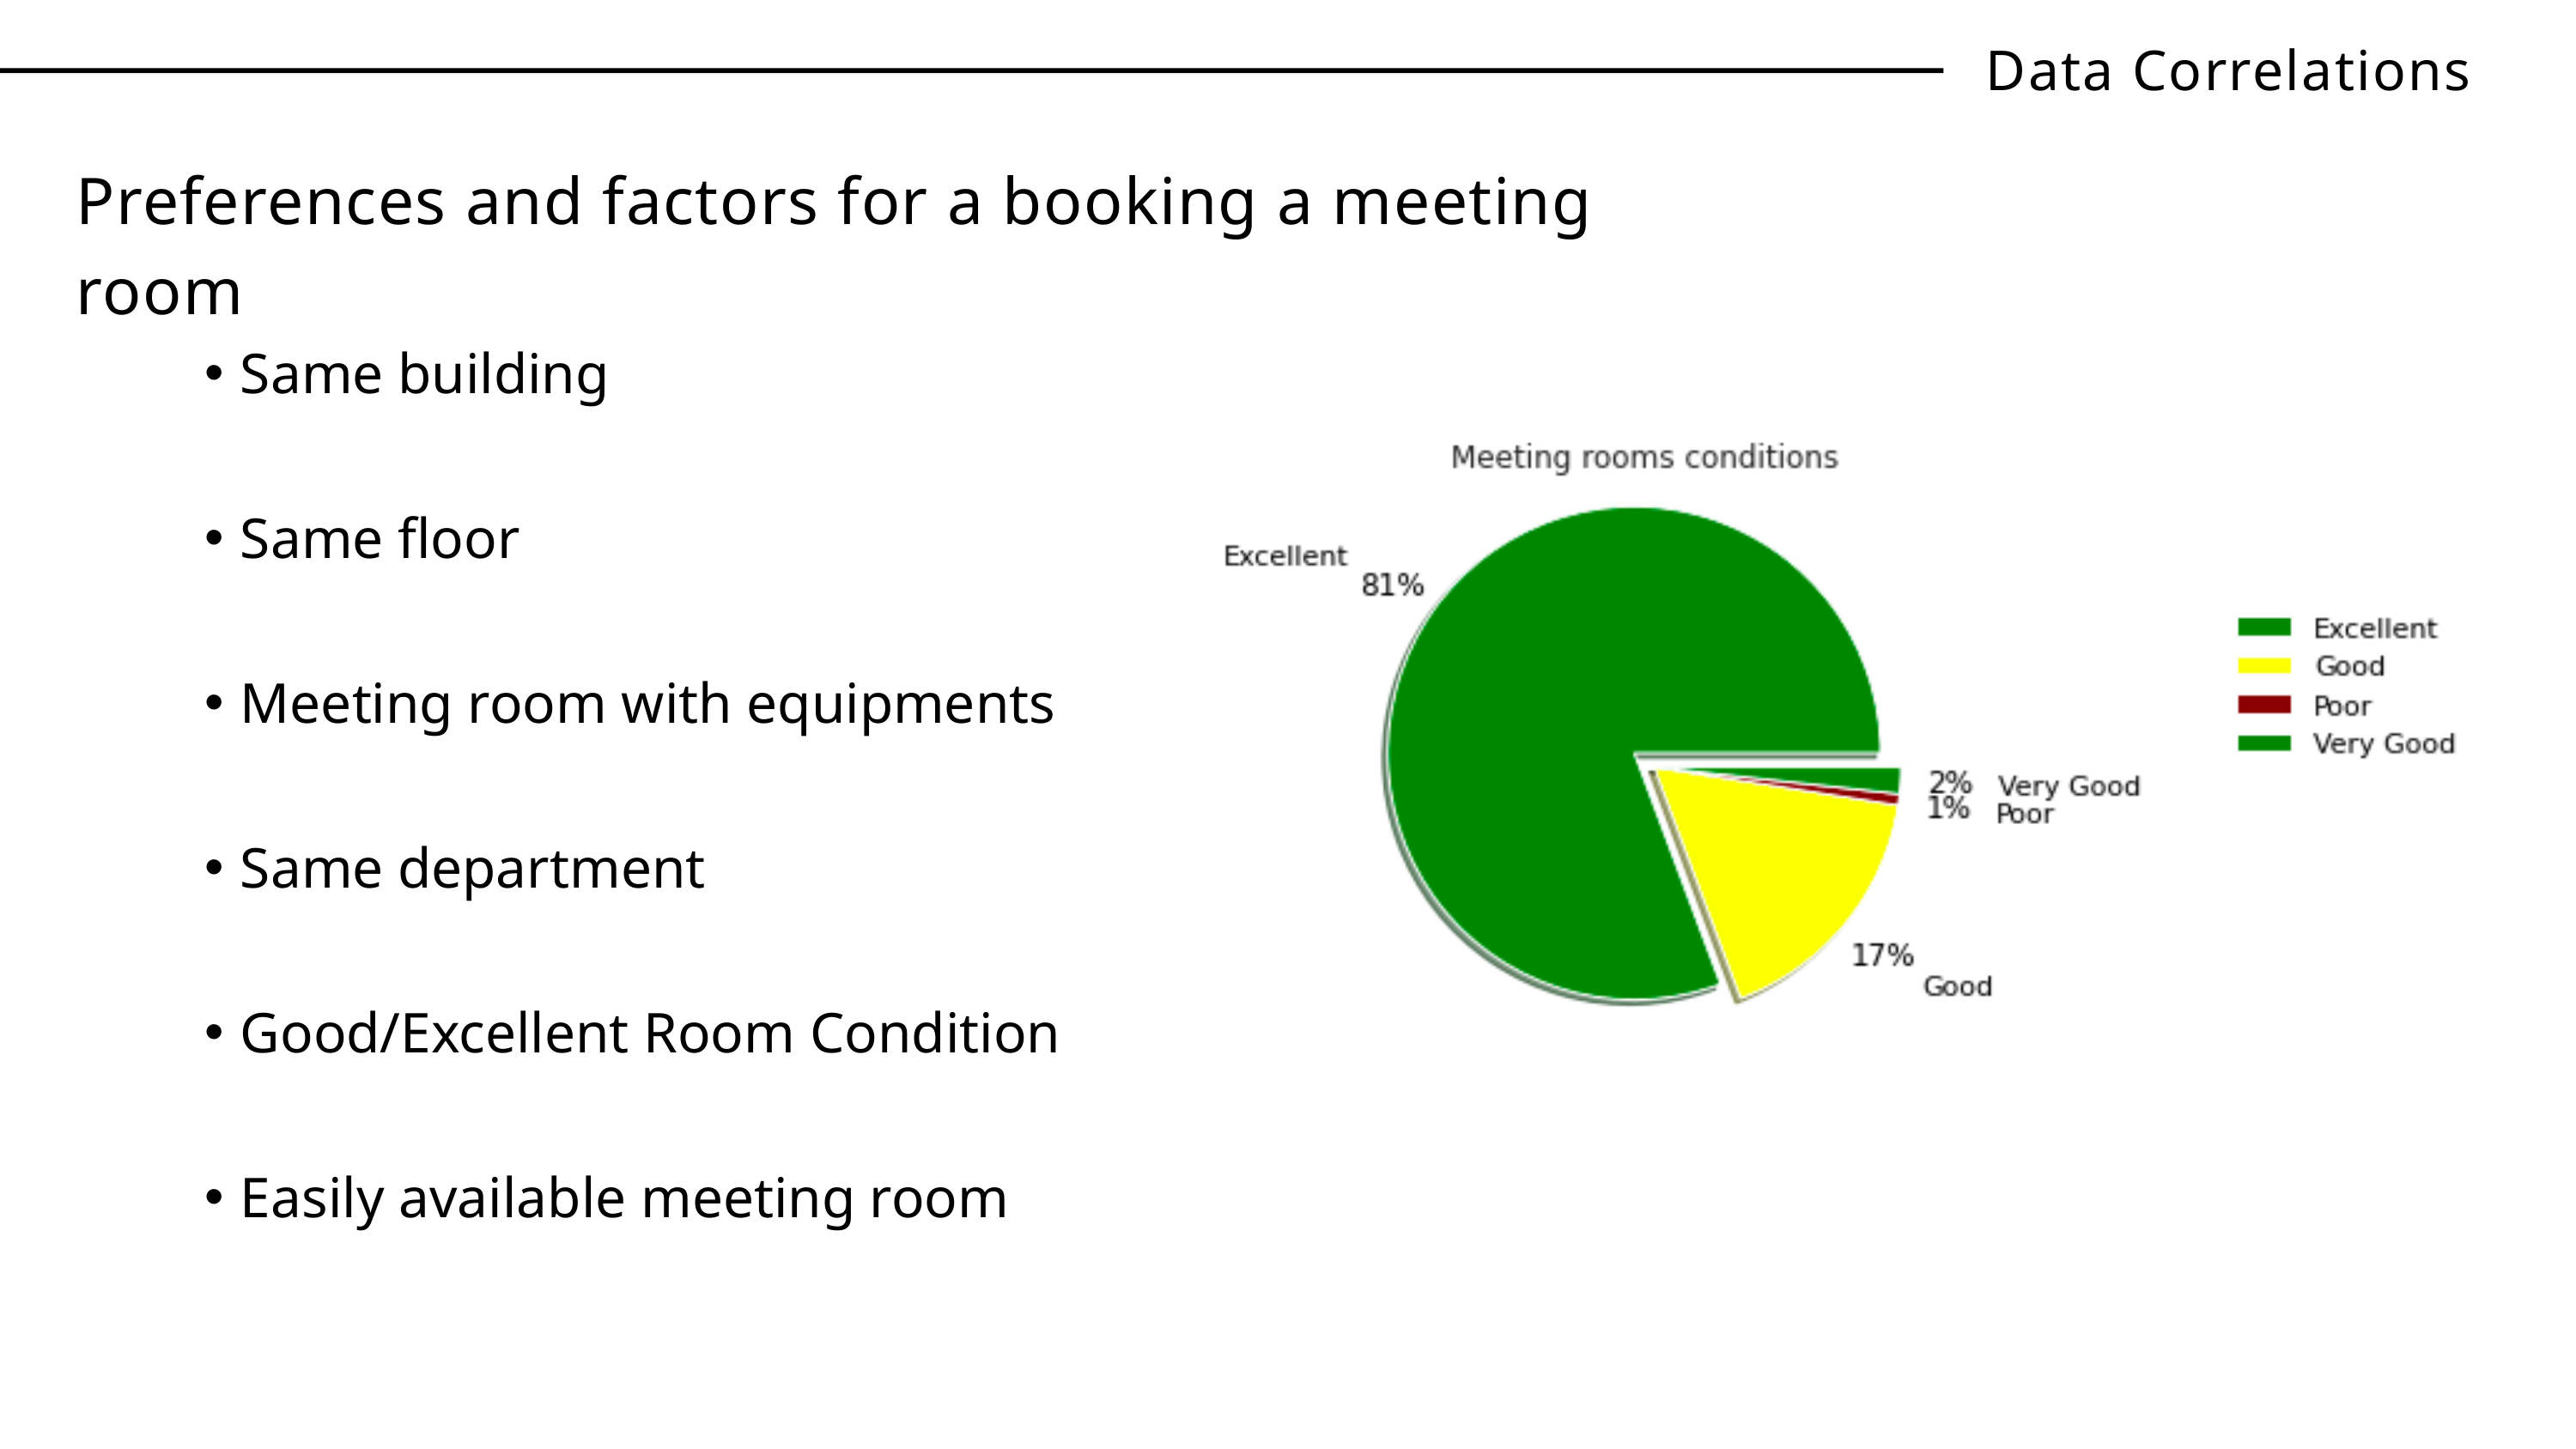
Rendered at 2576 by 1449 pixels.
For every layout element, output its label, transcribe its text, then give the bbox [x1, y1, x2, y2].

picture [1187, 414, 2488, 1087]
text_box Same building Same floor Meeting room with equipments Same department Good/Excellent Room Condition Easily available meeting room [168, 328, 1125, 1312]
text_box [0, 35, 2488, 101]
text_box Preferences and factors for a booking a meeting room [76, 147, 1687, 328]
